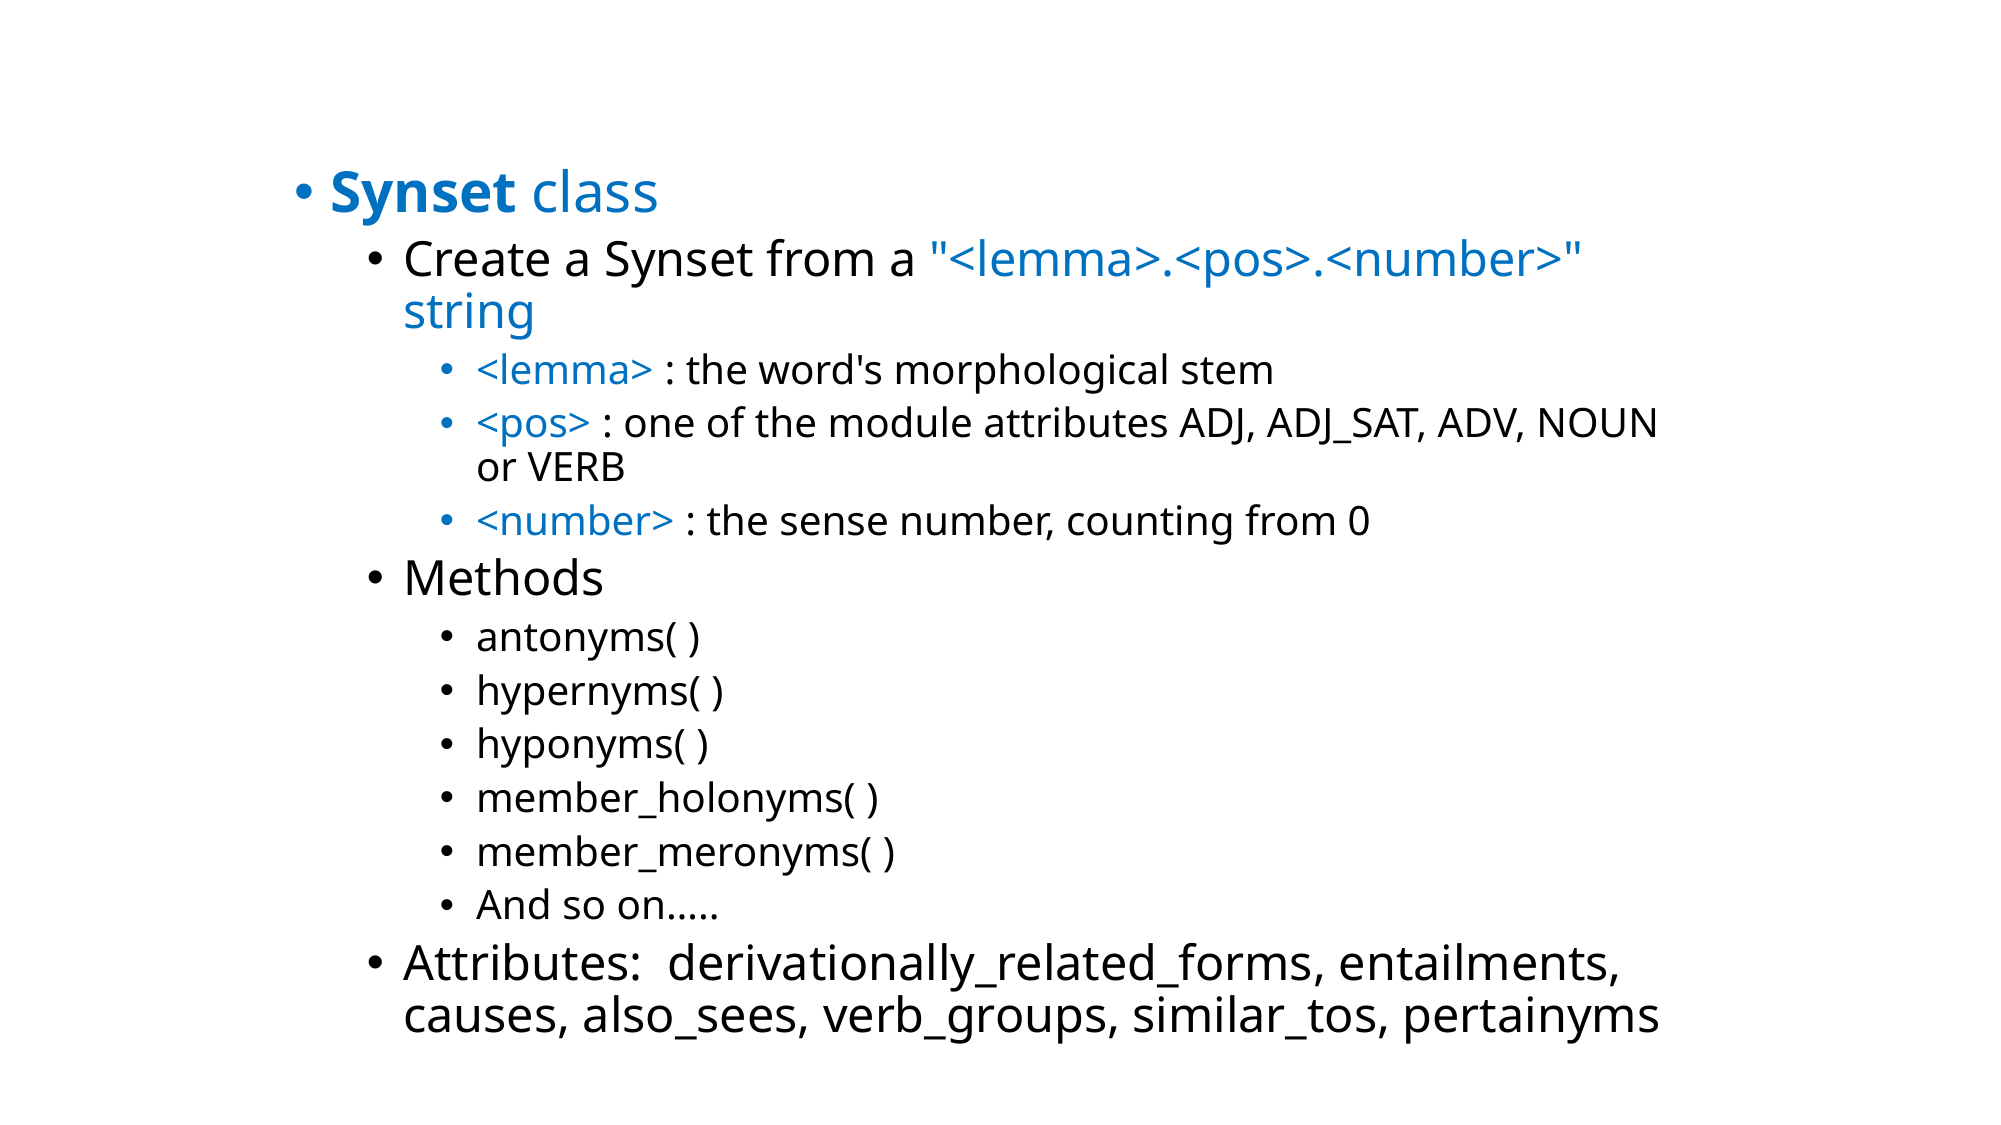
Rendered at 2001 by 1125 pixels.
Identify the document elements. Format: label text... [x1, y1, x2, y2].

list Synset class Create a Synset from a "<lemma>.<pos>.<number>" string <lemma> : the word's morphological stem <pos> : one of the module attributes ADJ, ADJ_SAT, ADV, NOUN or VERB <number> : the sense number, counting from 0 Methods antonyms( ) hypernyms( ) hyponyms( ) member_holonyms( ) member_meronyms( ) And so on….. Attributes: derivationally_related_forms, entailments, causes, also_sees, verb_groups, similar_tos, pertainyms [279, 156, 1709, 1068]
